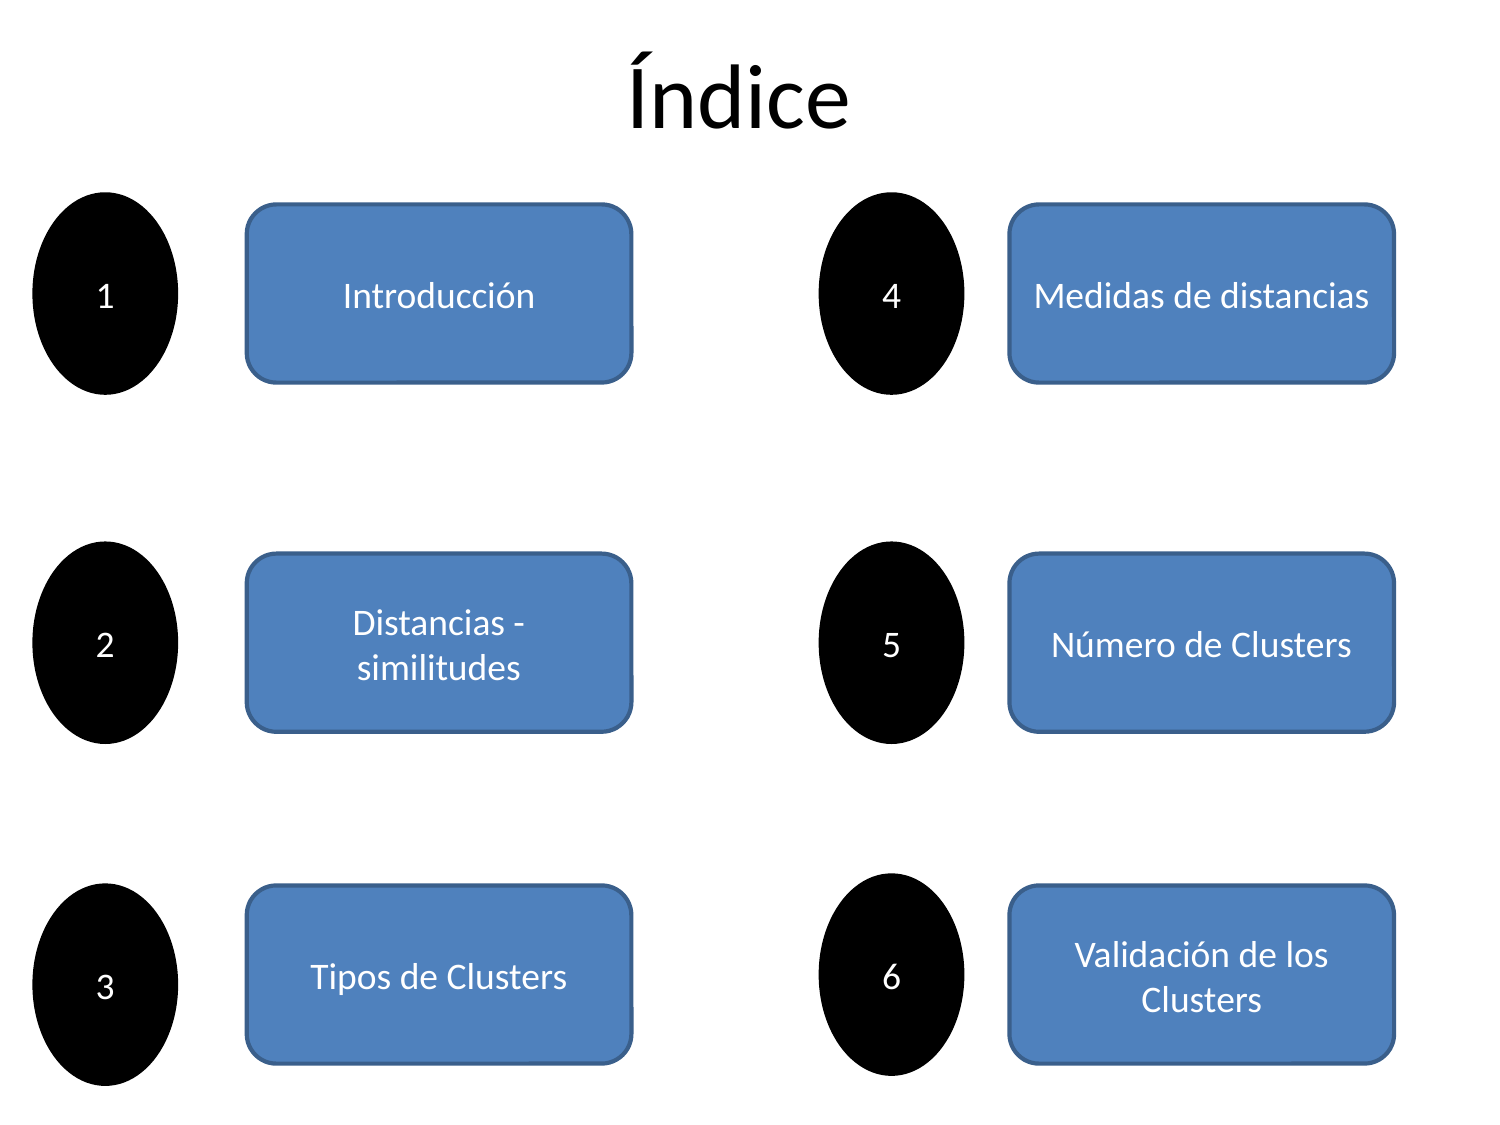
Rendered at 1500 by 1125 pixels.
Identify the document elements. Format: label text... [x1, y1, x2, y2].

text_box 2 [32, 541, 179, 745]
text_box Validación de los Clusters [1007, 883, 1397, 1066]
text_box 5 [818, 541, 965, 745]
text_box 6 [818, 873, 965, 1076]
text_box Tipos de Clusters [244, 883, 634, 1066]
text_box Distancias - similitudes [244, 551, 634, 734]
text_box Introducción [244, 202, 634, 385]
text_box Número de Clusters [1007, 551, 1397, 734]
text_box 3 [32, 883, 179, 1086]
text_box 4 [818, 192, 965, 395]
title Índice [104, 18, 1374, 165]
text_box Medidas de distancias [1007, 202, 1397, 385]
text_box 1 [32, 192, 179, 395]
